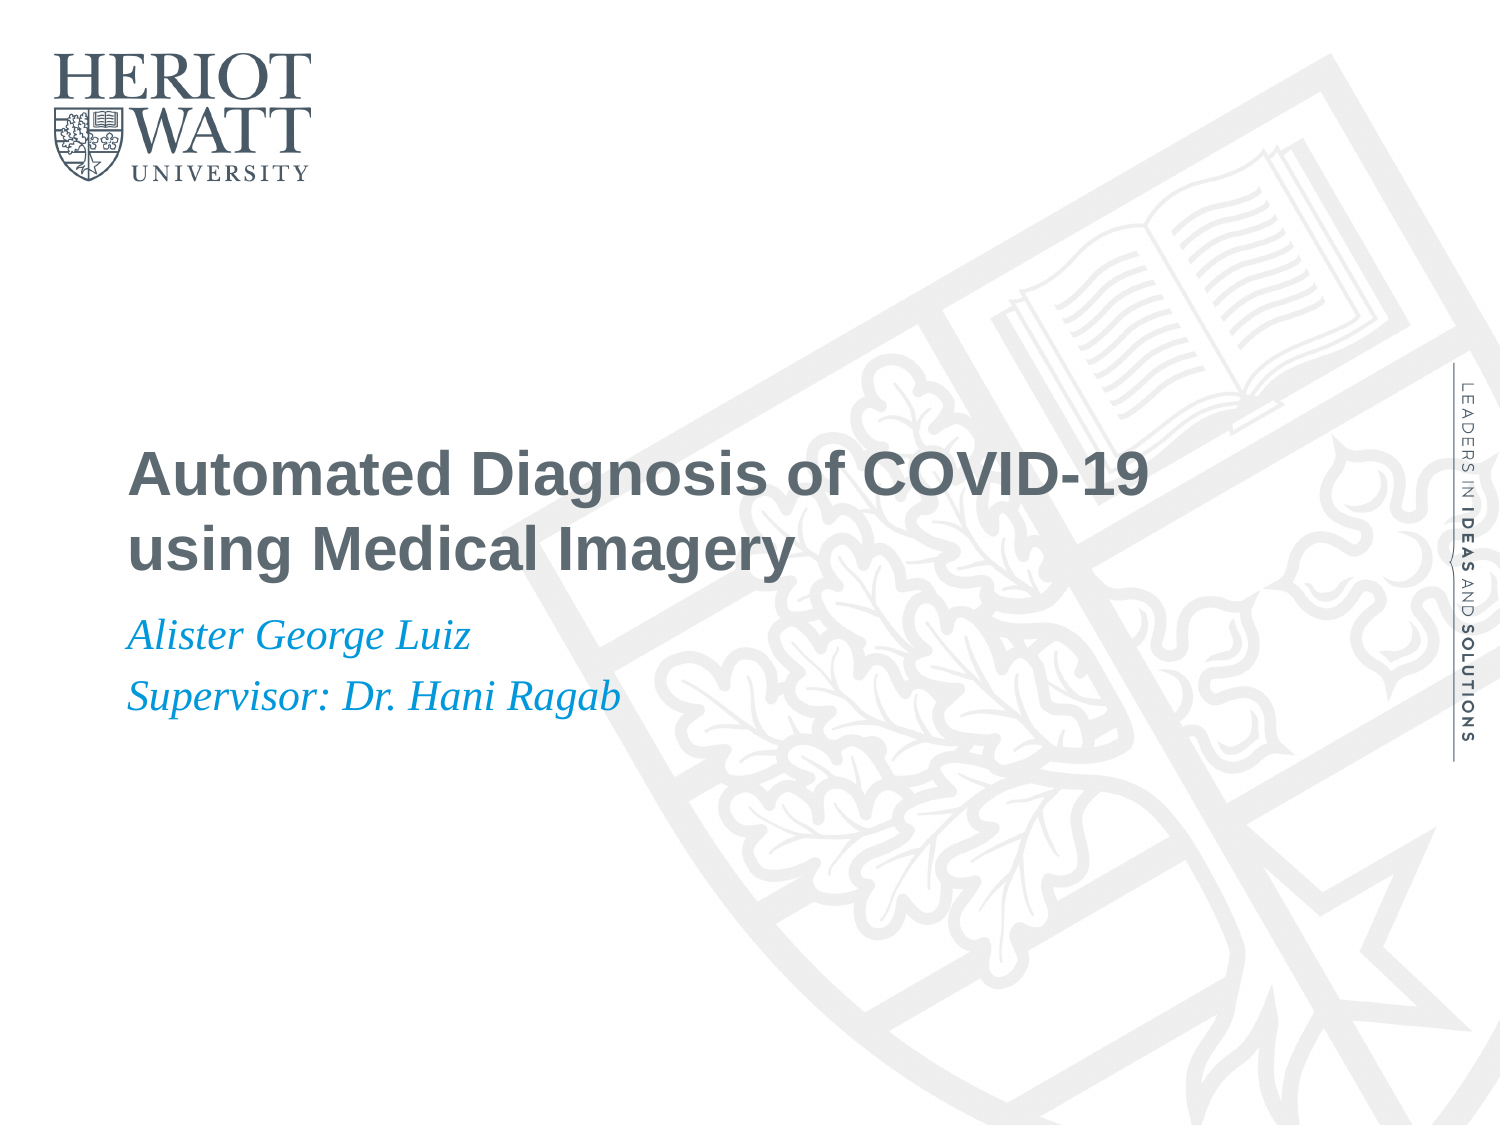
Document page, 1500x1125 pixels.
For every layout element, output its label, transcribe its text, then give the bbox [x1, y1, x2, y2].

subtitle Alister George Luiz Supervisor: Dr. Hani Ragab [112, 597, 1163, 886]
picture [0, 0, 1500, 1125]
title Automated Diagnosis of COVID-19 using Medical Imagery [112, 349, 1388, 591]
